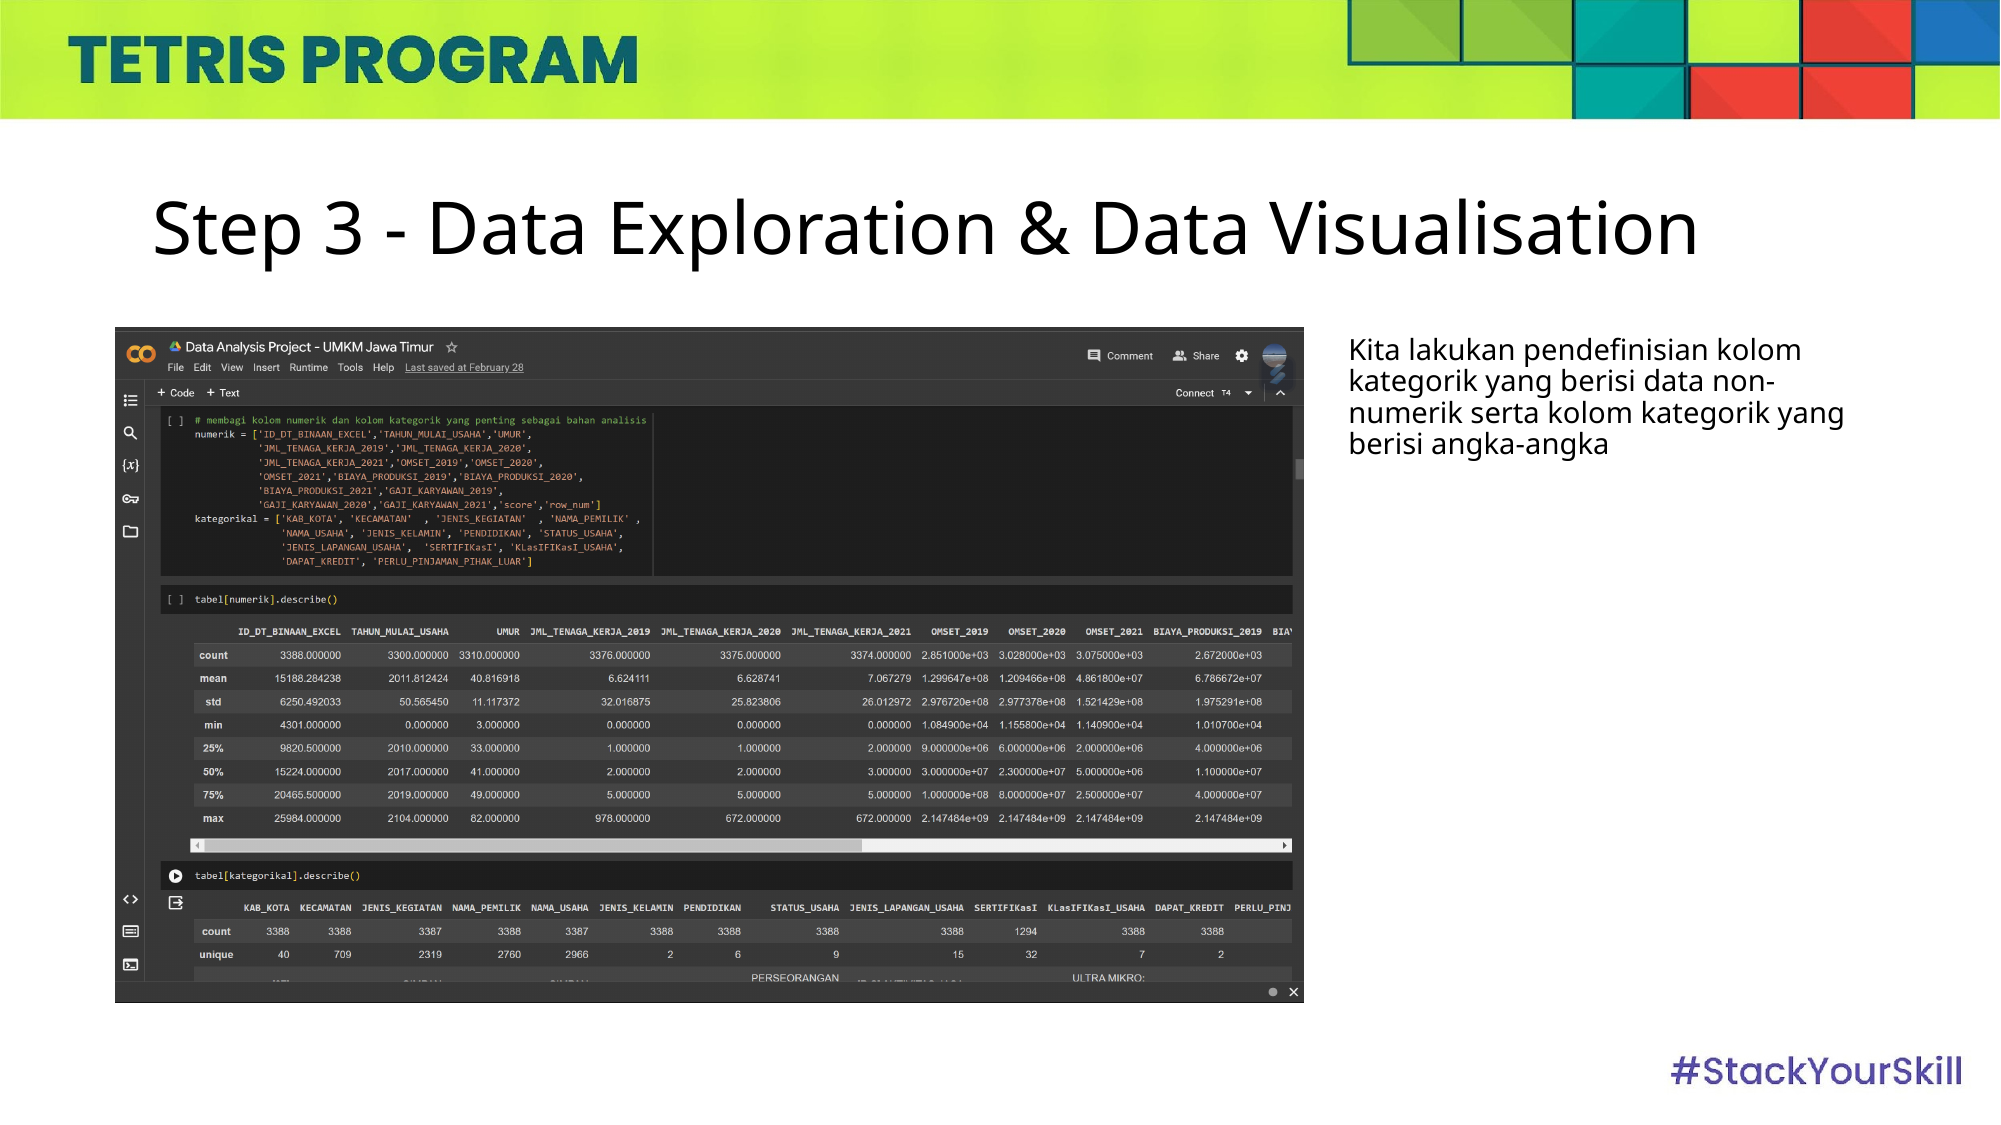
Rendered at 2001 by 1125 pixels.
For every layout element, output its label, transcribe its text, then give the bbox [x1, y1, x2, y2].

title Step 3 - Data Exploration & Data Visualisation [137, 122, 1863, 340]
picture [0, 0, 2000, 1125]
list Kita lakukan pendefinisian kolom kategorik yang berisi data non-numerik serta kolom kategorik yang berisi angka-angka [1333, 327, 1863, 1042]
